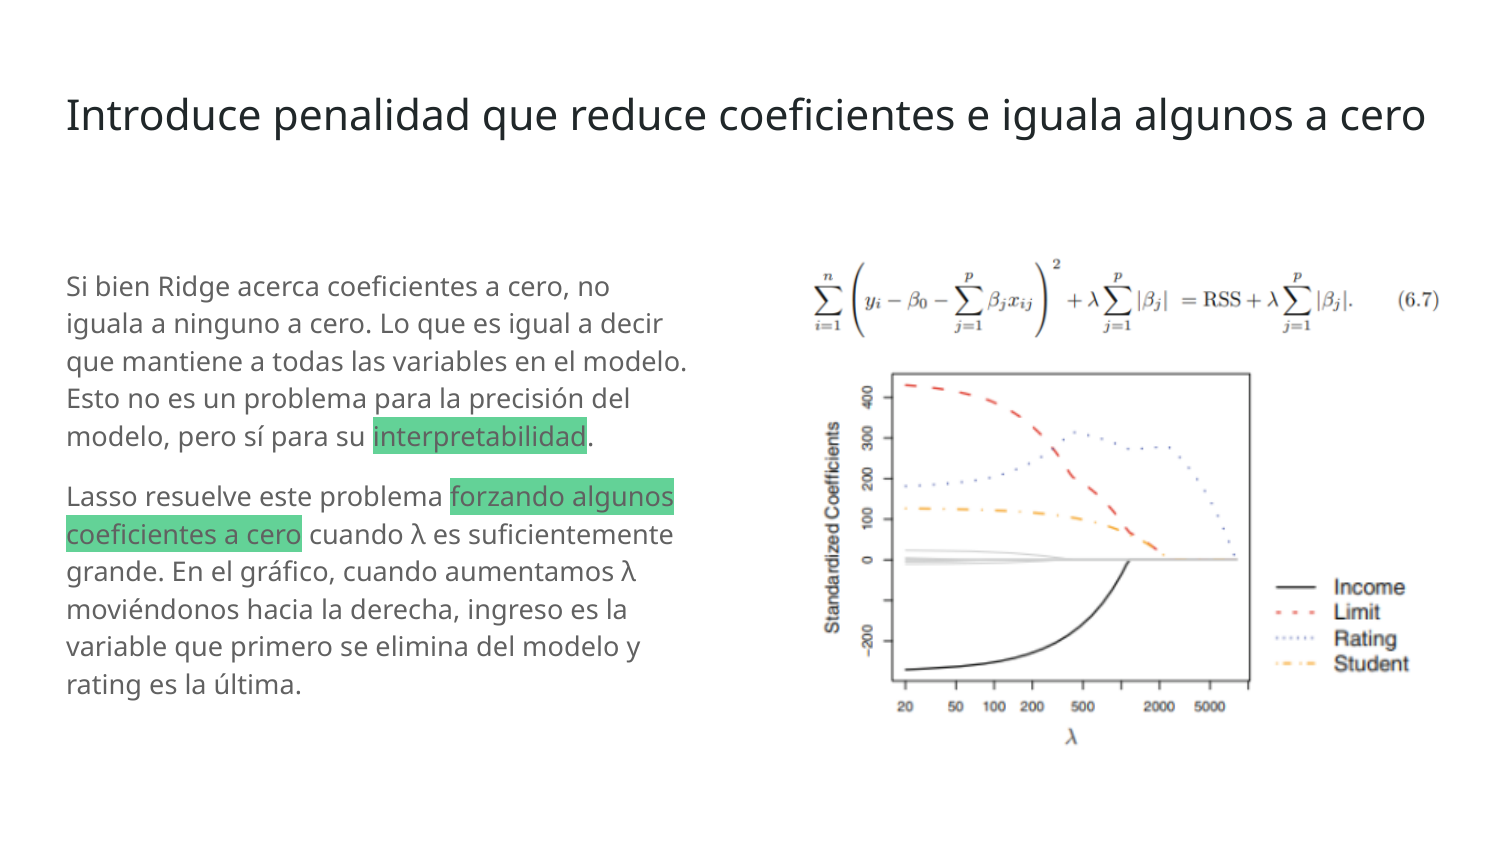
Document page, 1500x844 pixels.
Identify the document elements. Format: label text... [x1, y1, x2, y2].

title Introduce penalidad que reduce coeficientes e iguala algunos a cero [51, 72, 1449, 167]
list Si bien Ridge acerca coeficientes a cero, no iguala a ninguno a cero. Lo que es igual a decir que mantiene a todas las variables en el modelo. Esto no es un problema para la precisión del modelo, pero sí para su interpretabilidad. Lasso resuelve este problema forzando algunos coeficientes a cero cuando λ es suficientemente grande. En el gráfico, cuando aumentamos λ moviéndonos hacia la derecha, ingreso es la variable que primero se elimina del modelo y rating es la última. [51, 249, 708, 750]
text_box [796, 352, 1420, 750]
picture [767, 249, 1450, 344]
